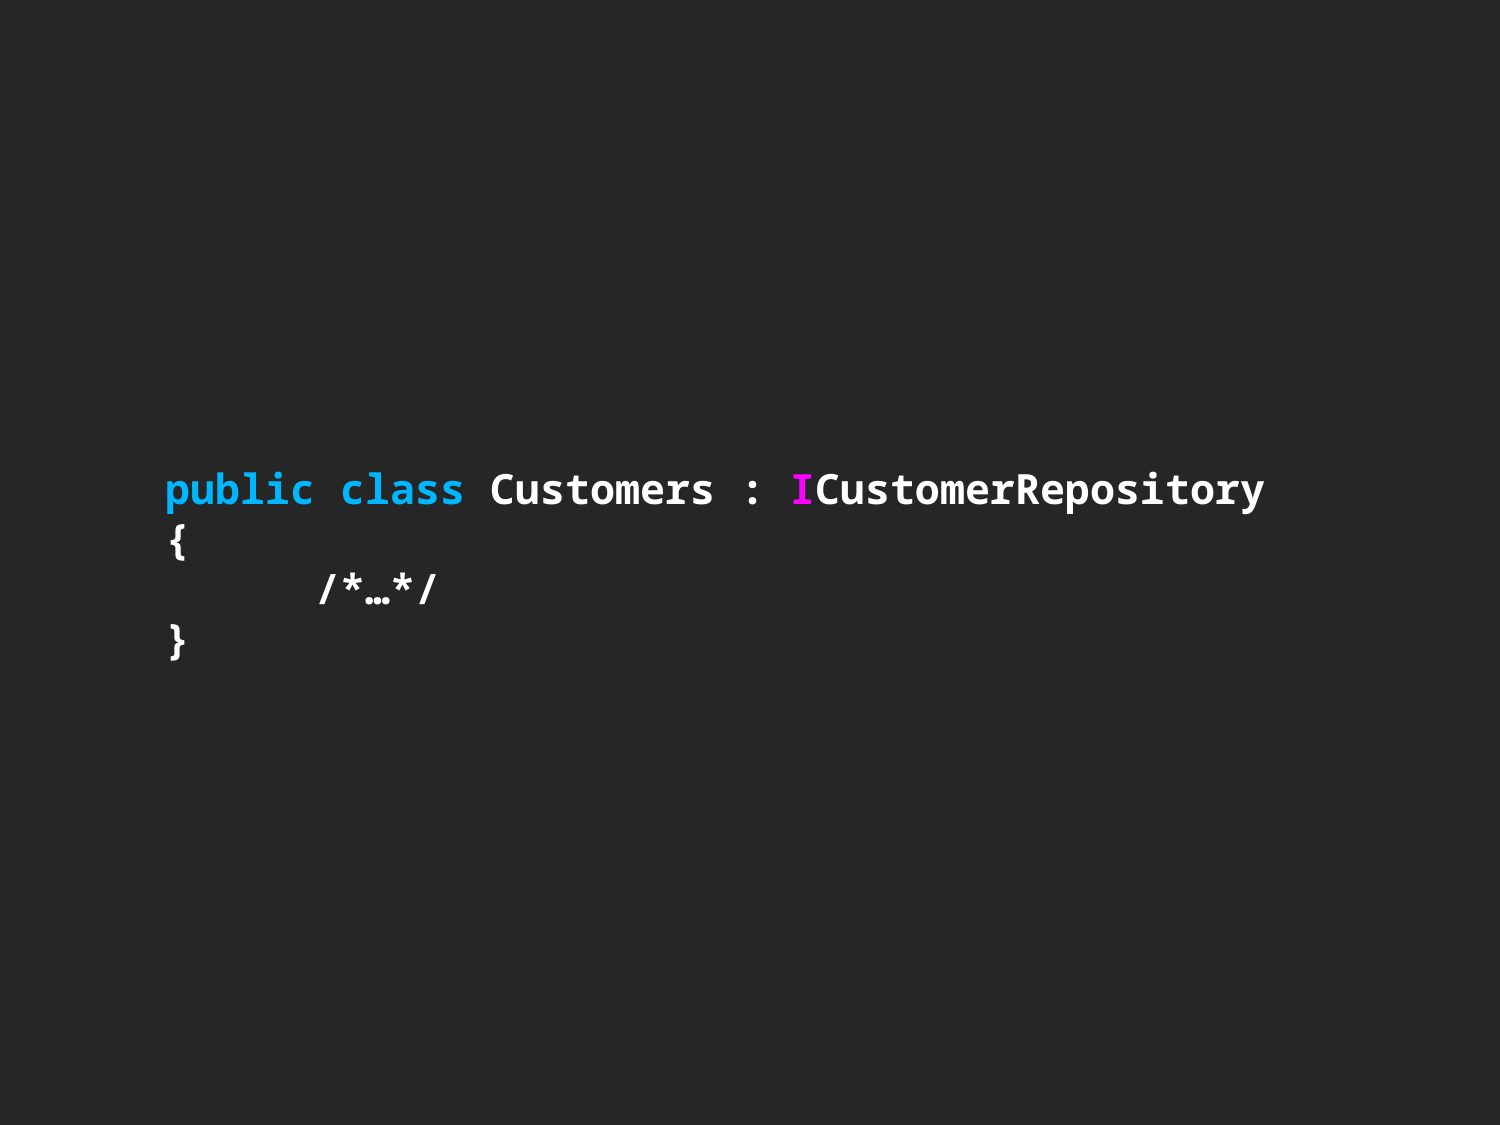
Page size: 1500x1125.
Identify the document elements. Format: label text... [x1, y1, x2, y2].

title public class Customers : ICustomerRepository { /*…*/ } [0, 0, 1500, 1125]
